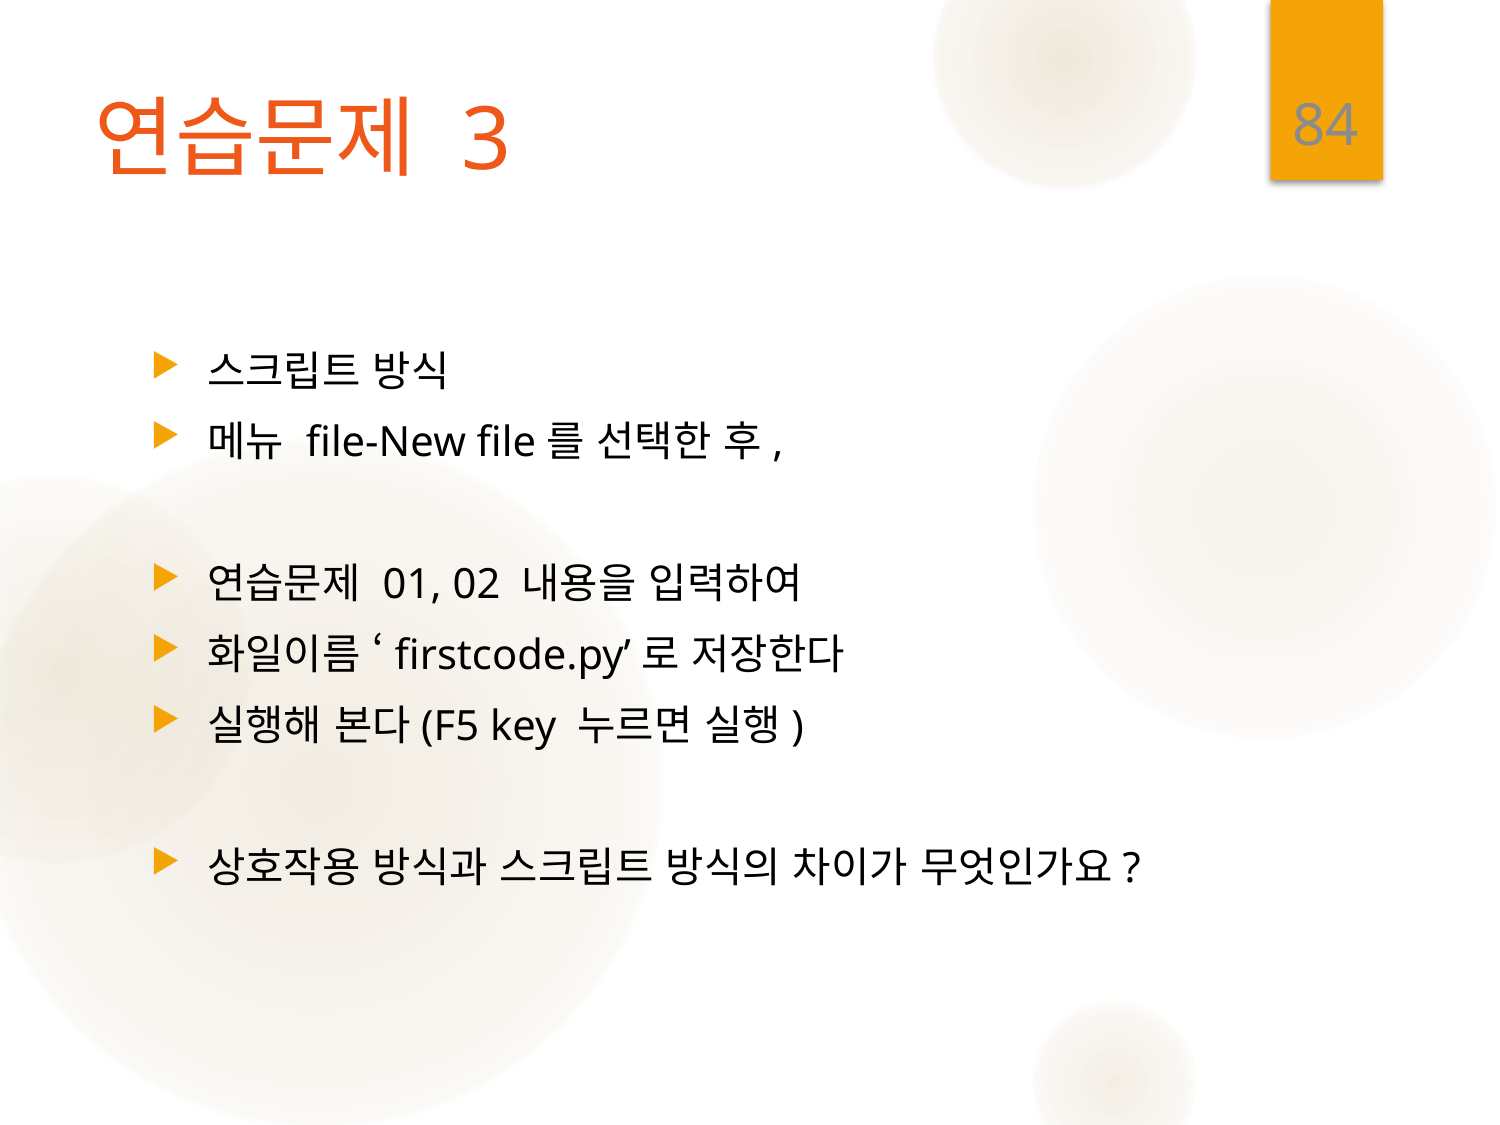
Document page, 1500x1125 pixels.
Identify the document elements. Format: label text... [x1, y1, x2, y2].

slide_number 84 [1273, 48, 1378, 175]
list 스크립트 방식 메뉴 file-New file를 선택한 후, 연습문제 01, 02 내용을 입력하여 화일이름 ‘firstcode.py’로 저장한다 실행해 본다(F5 key 누르면 실행) 상호작용 방식과 스크립트 방식의 차이가 무엇인가요? [135, 336, 1237, 1025]
title 연습문제 3 [79, 74, 1237, 304]
